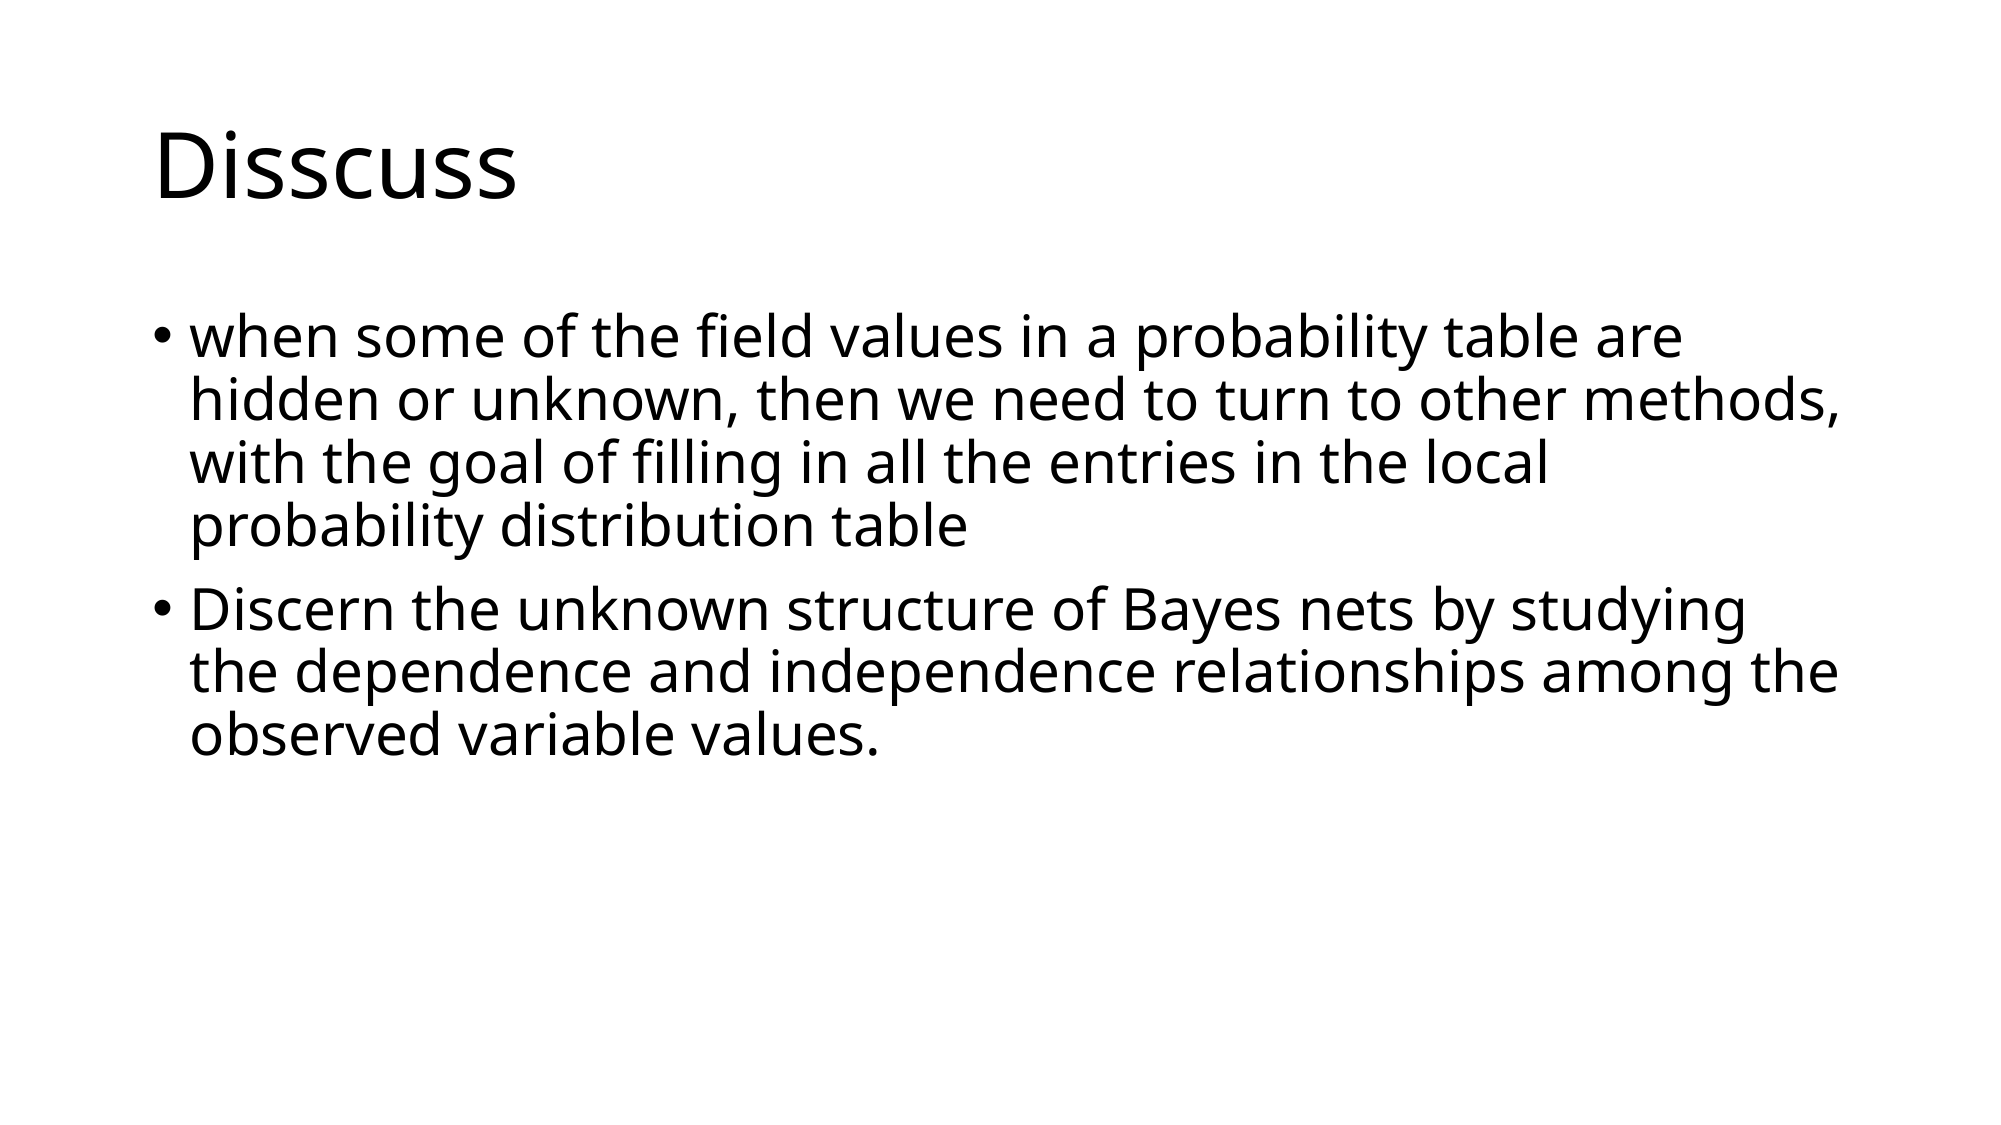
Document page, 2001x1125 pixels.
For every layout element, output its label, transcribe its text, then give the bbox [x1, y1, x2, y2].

title Disscuss [137, 59, 1863, 278]
list when some of the field values in a probability table are hidden or unknown, then we need to turn to other methods, with the goal of filling in all the entries in the local probability distribution table Discern the unknown structure of Bayes nets by studying the dependence and independence relationships among the observed variable values. [137, 299, 1863, 1014]
